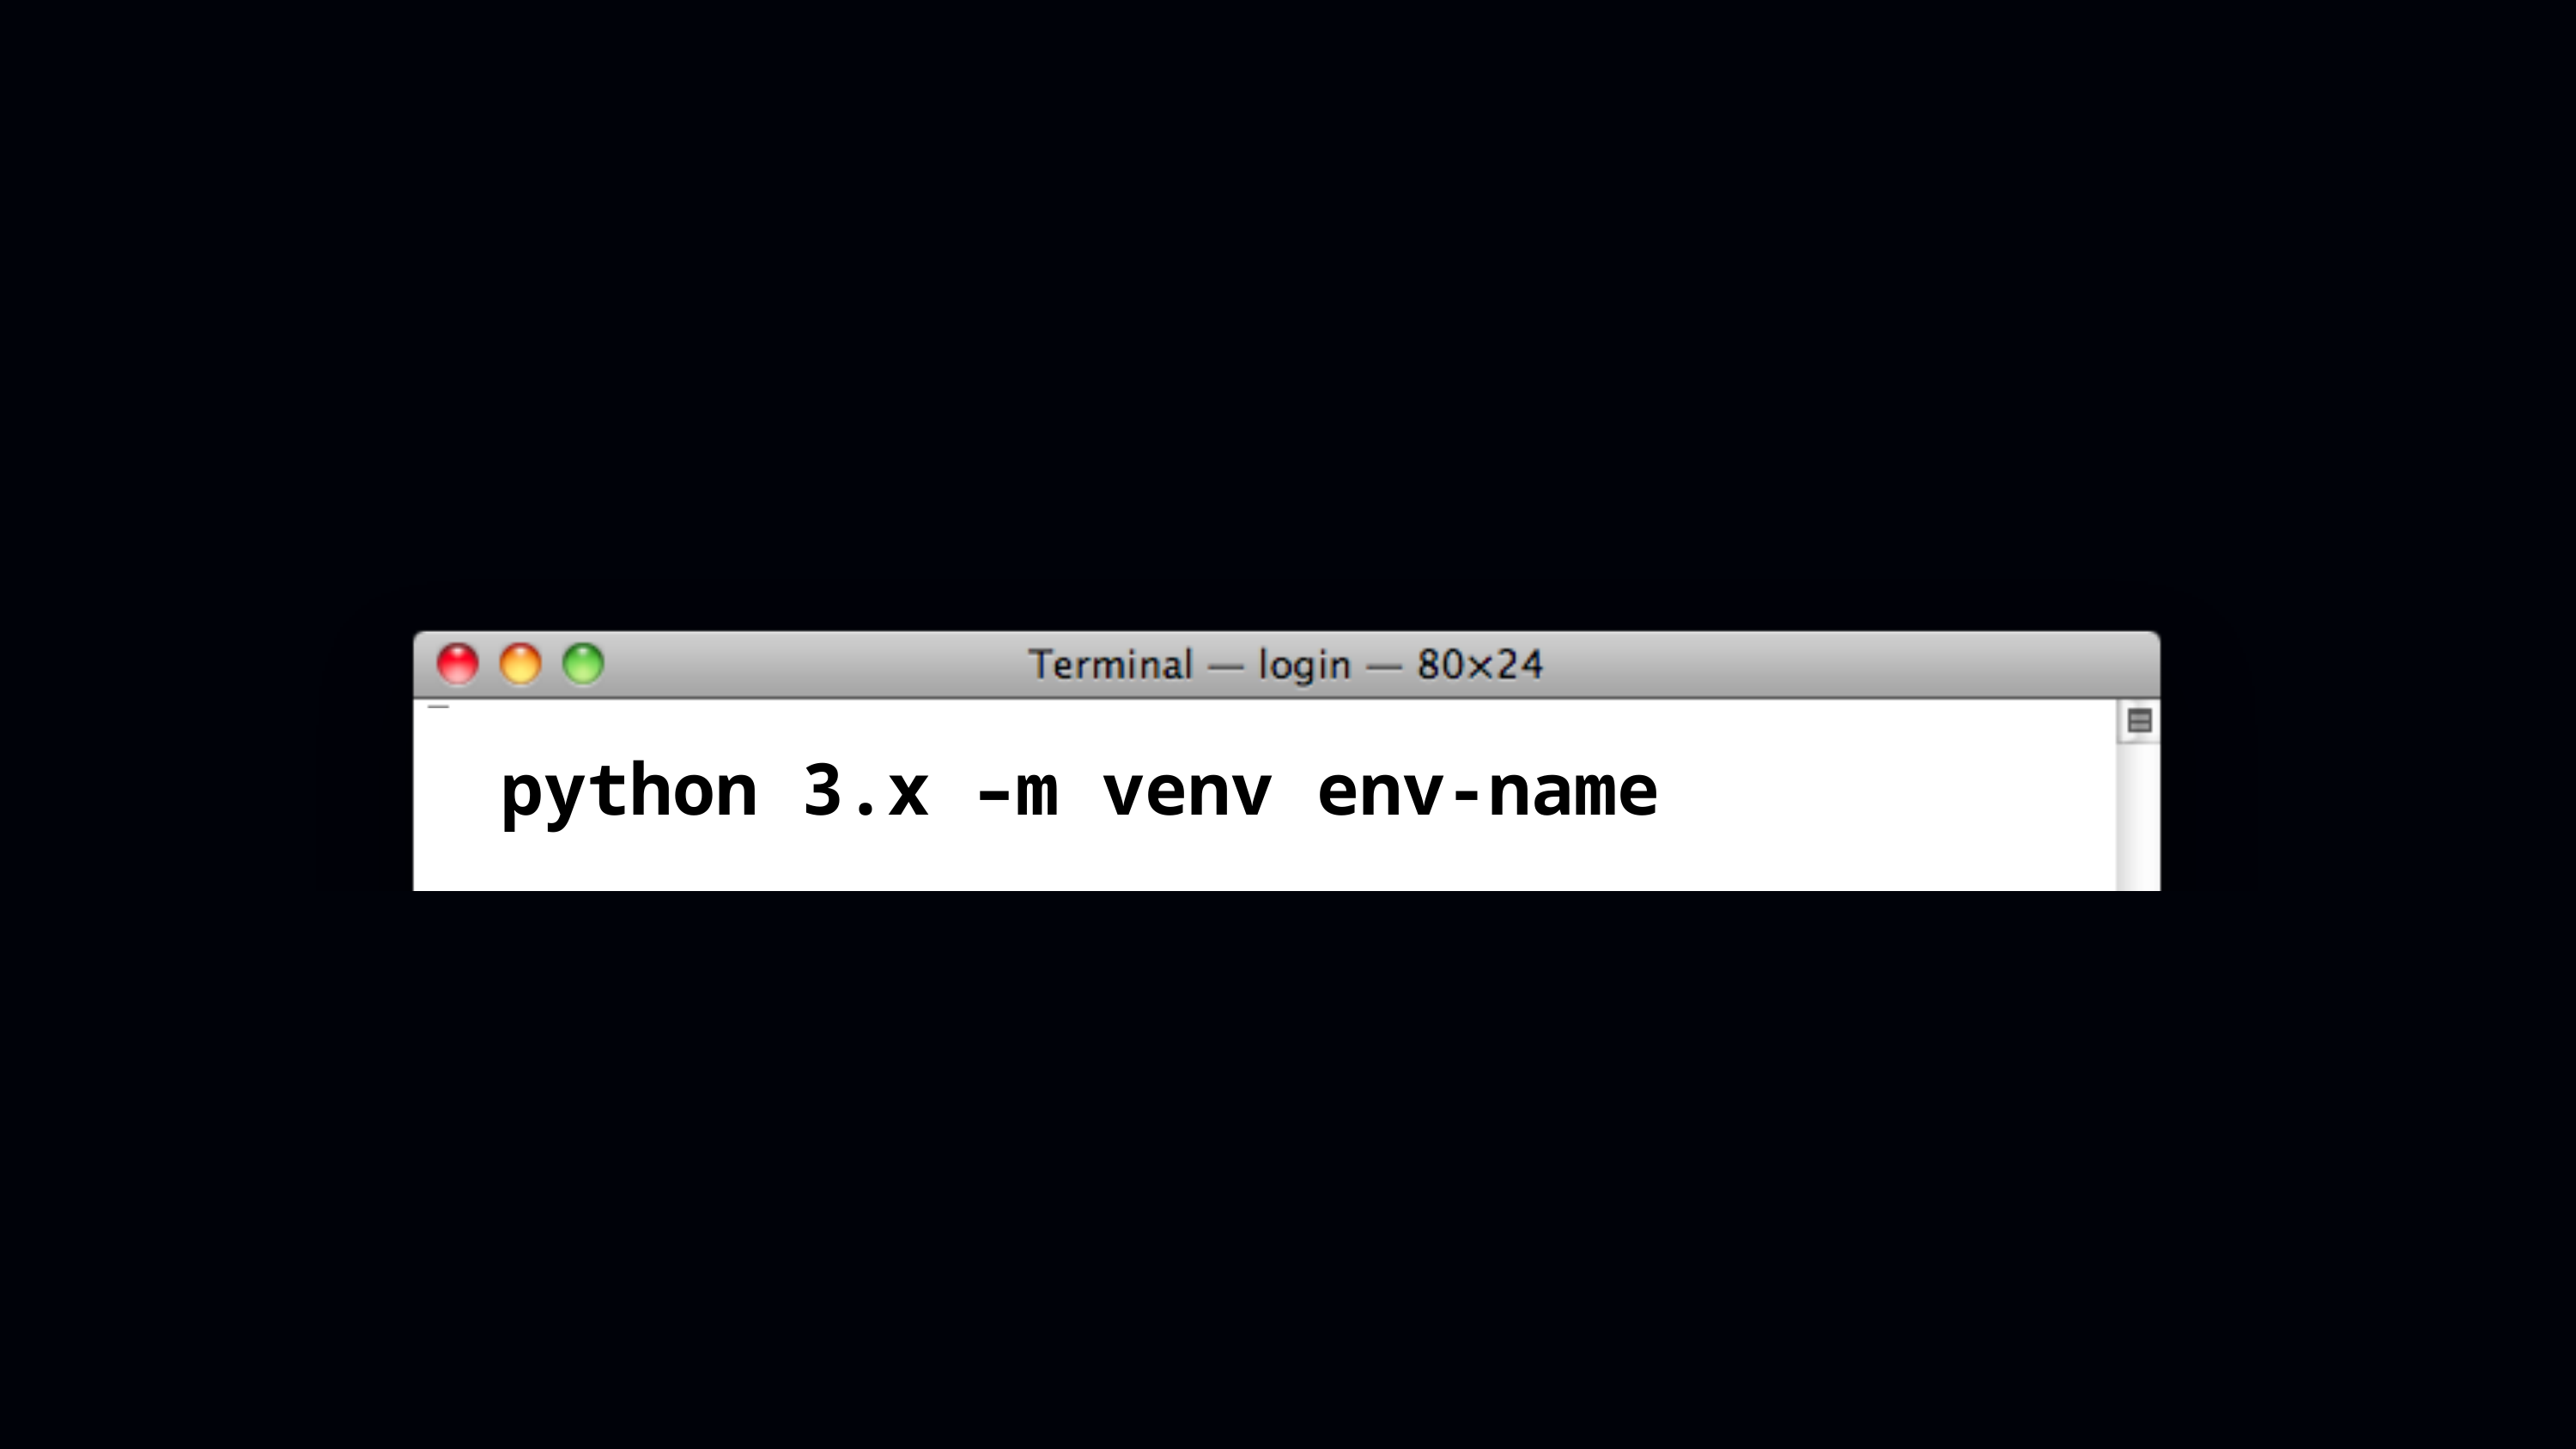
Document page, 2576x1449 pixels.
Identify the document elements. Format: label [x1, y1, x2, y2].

text_box [295, 557, 2281, 891]
